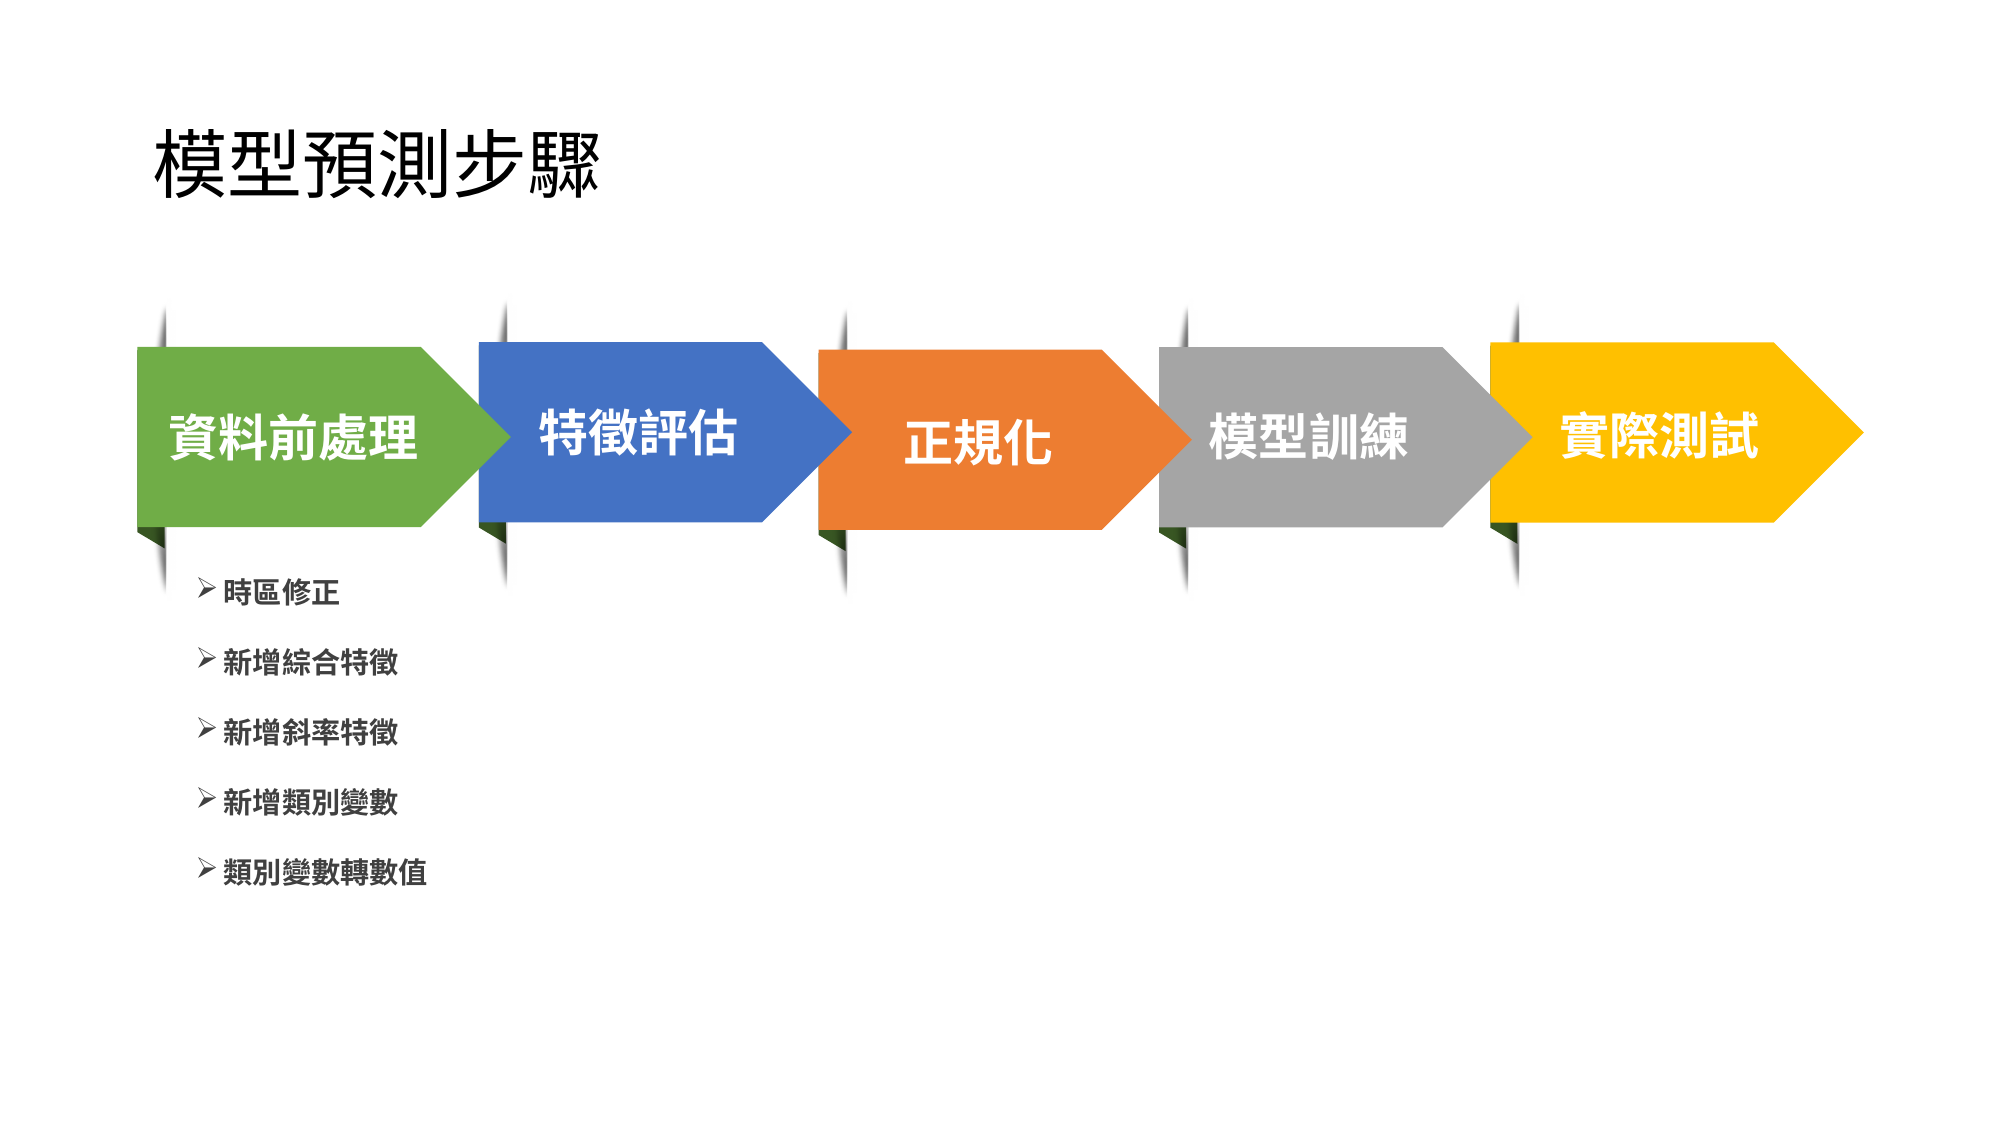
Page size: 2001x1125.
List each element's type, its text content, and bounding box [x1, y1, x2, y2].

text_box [478, 293, 853, 596]
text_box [1159, 298, 1533, 601]
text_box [818, 301, 1192, 604]
text_box 時區修正 新增綜合特徵 新增斜率特徵 新增類別變數 類別變數轉數值 [177, 596, 561, 1037]
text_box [1490, 294, 1864, 596]
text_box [137, 298, 511, 601]
text_box 模型預測步驟 [137, 116, 1863, 221]
